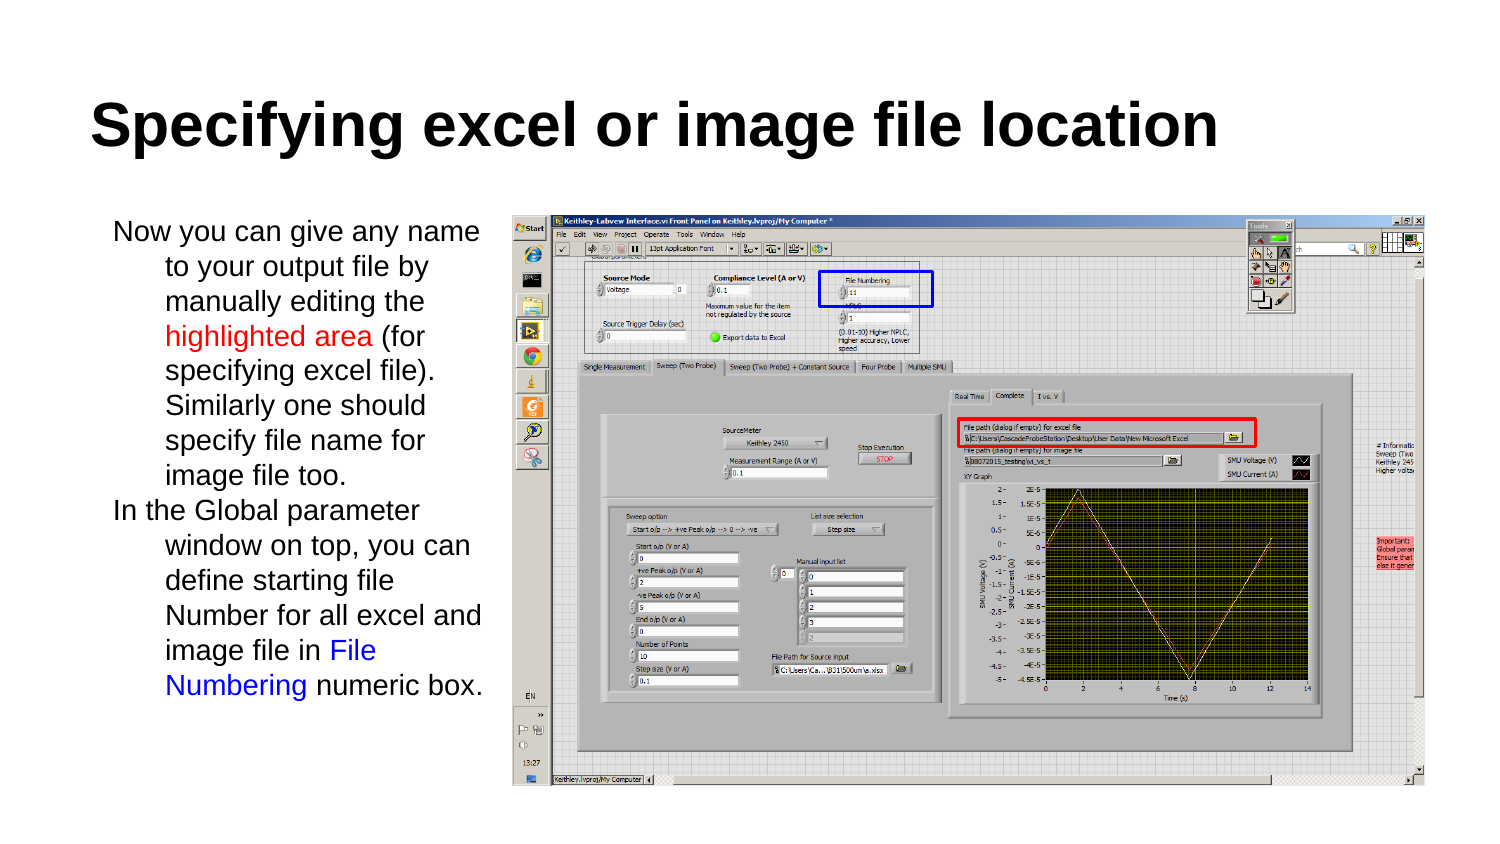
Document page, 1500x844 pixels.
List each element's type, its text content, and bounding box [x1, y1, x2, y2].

picture [512, 215, 1426, 787]
title Specifying excel or image file location [75, 33, 1425, 175]
list Now you can give any name to your output file by manually editing the highlighted area (for specifying excel file). Similarly one should specify file name for image file too. In the Global parameter window on top, you can define starting file Number for all excel and image file in File Numbering numeric box. [75, 196, 513, 805]
